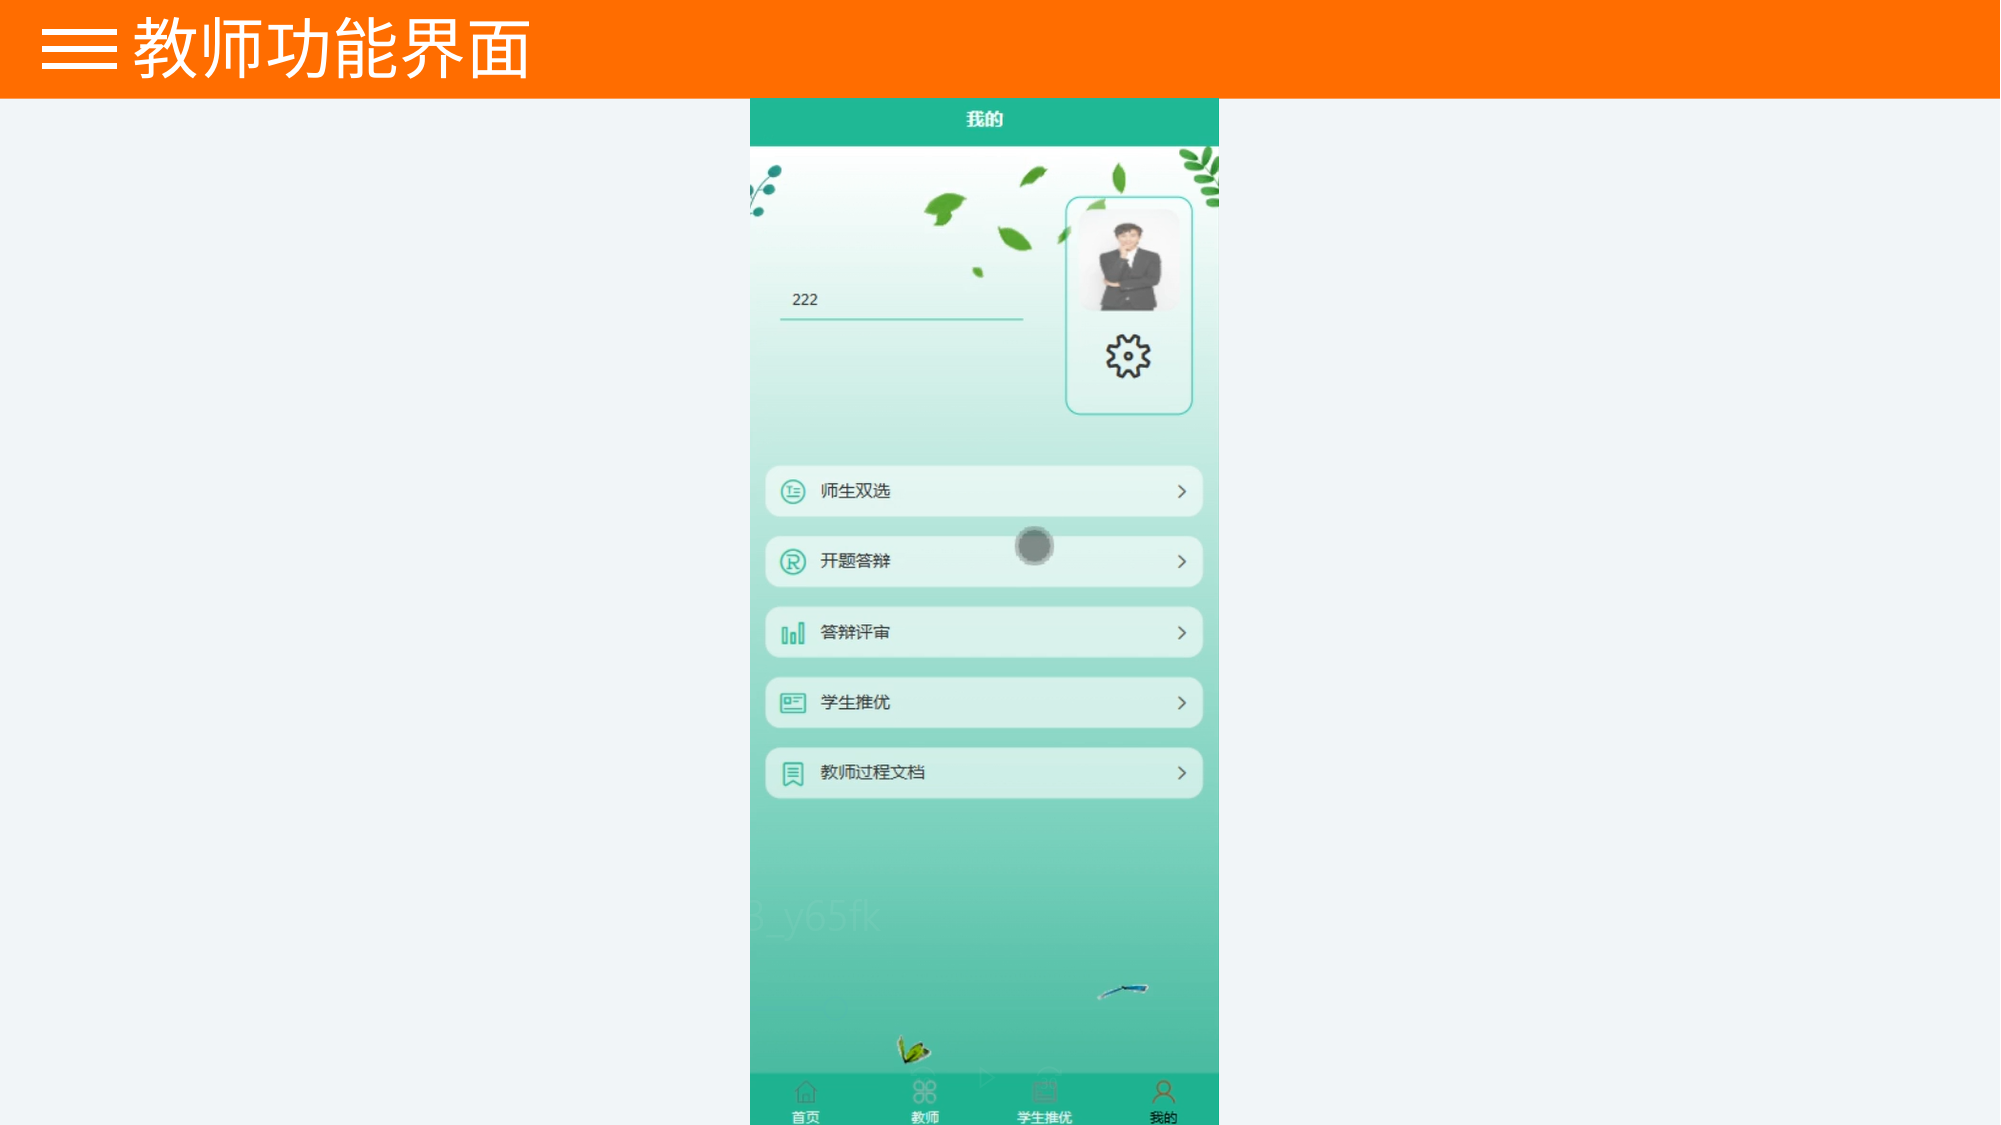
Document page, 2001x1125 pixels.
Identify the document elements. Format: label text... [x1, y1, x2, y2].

text_box [0, 0, 2000, 100]
picture [750, 98, 1219, 1125]
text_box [42, 32, 118, 67]
text_box 教师功能界面 [117, 0, 813, 95]
